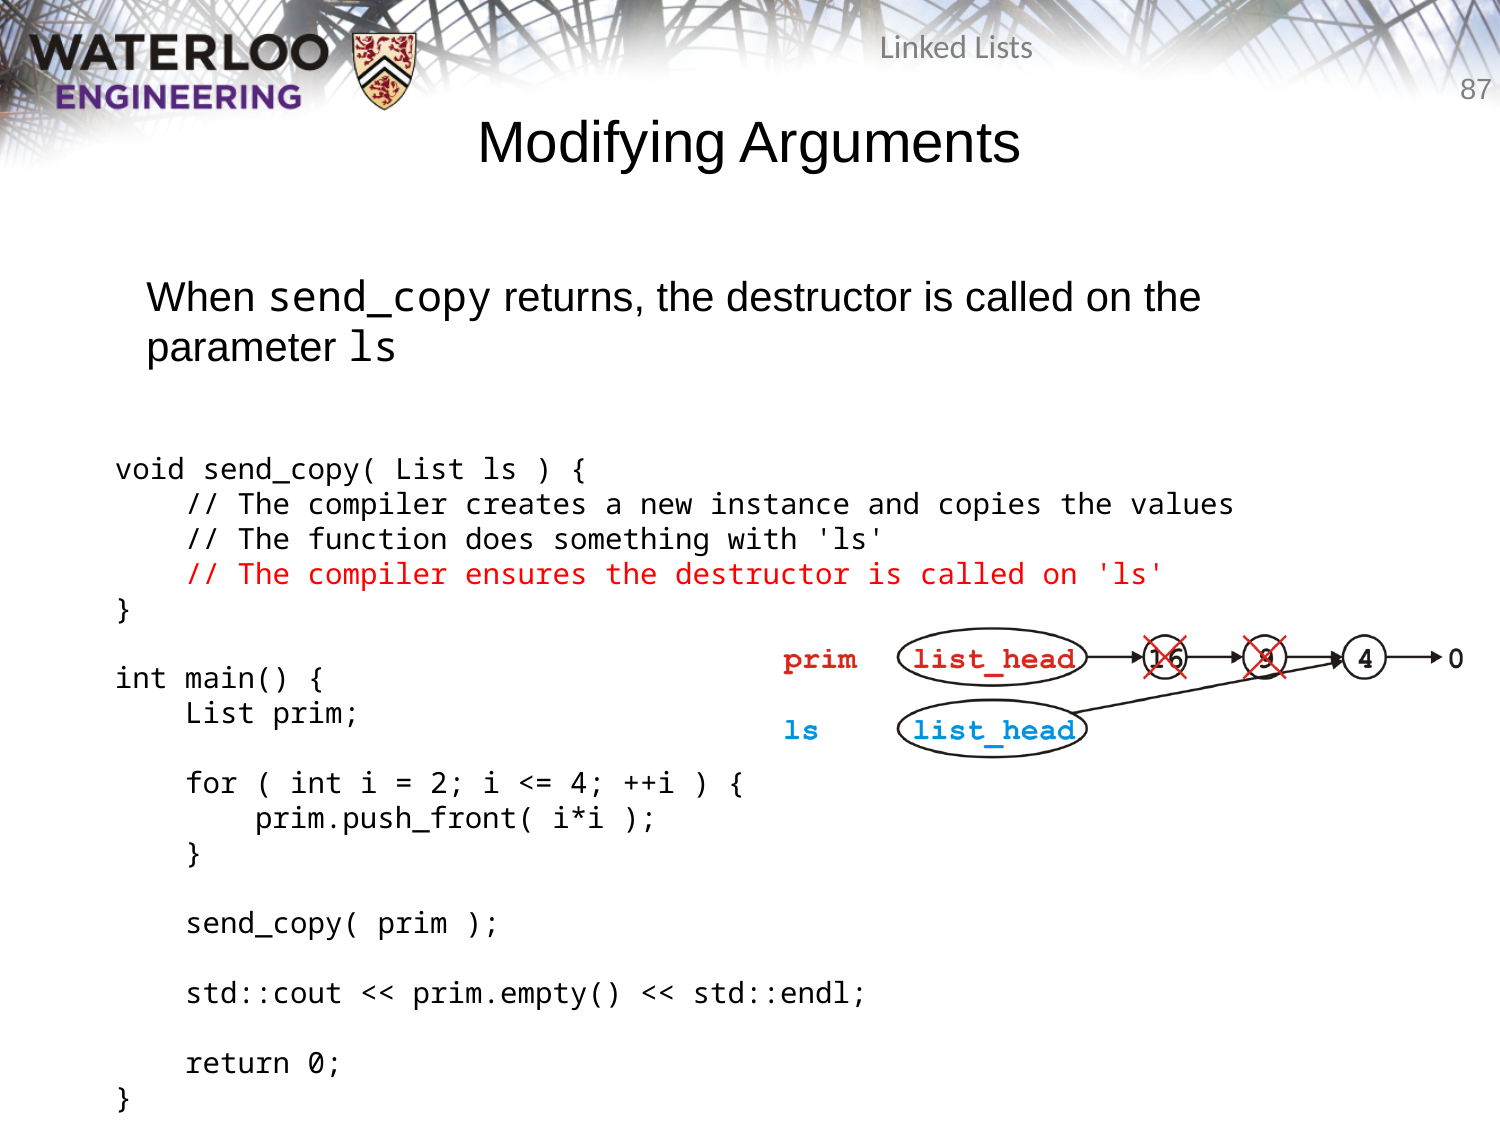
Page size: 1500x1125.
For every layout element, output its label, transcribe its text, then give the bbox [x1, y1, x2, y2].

text_box void send_copy( List ls ) { // The compiler creates a new instance and copies the values // The function does something with 'ls' // The compiler ensures the destructor is called on 'ls' } int main() { List prim; for ( int i = 2; i <= 4; ++i ) { prim.push_front( i*i ); } send_copy( prim ); std::cout << prim.empty() << std::endl; return 0; } [100, 442, 1365, 1122]
picture [0, 0, 1500, 1125]
list When send_copy returns, the destructor is called on the parameter ls [74, 262, 1426, 1006]
title Modifying Arguments [74, 44, 1426, 233]
